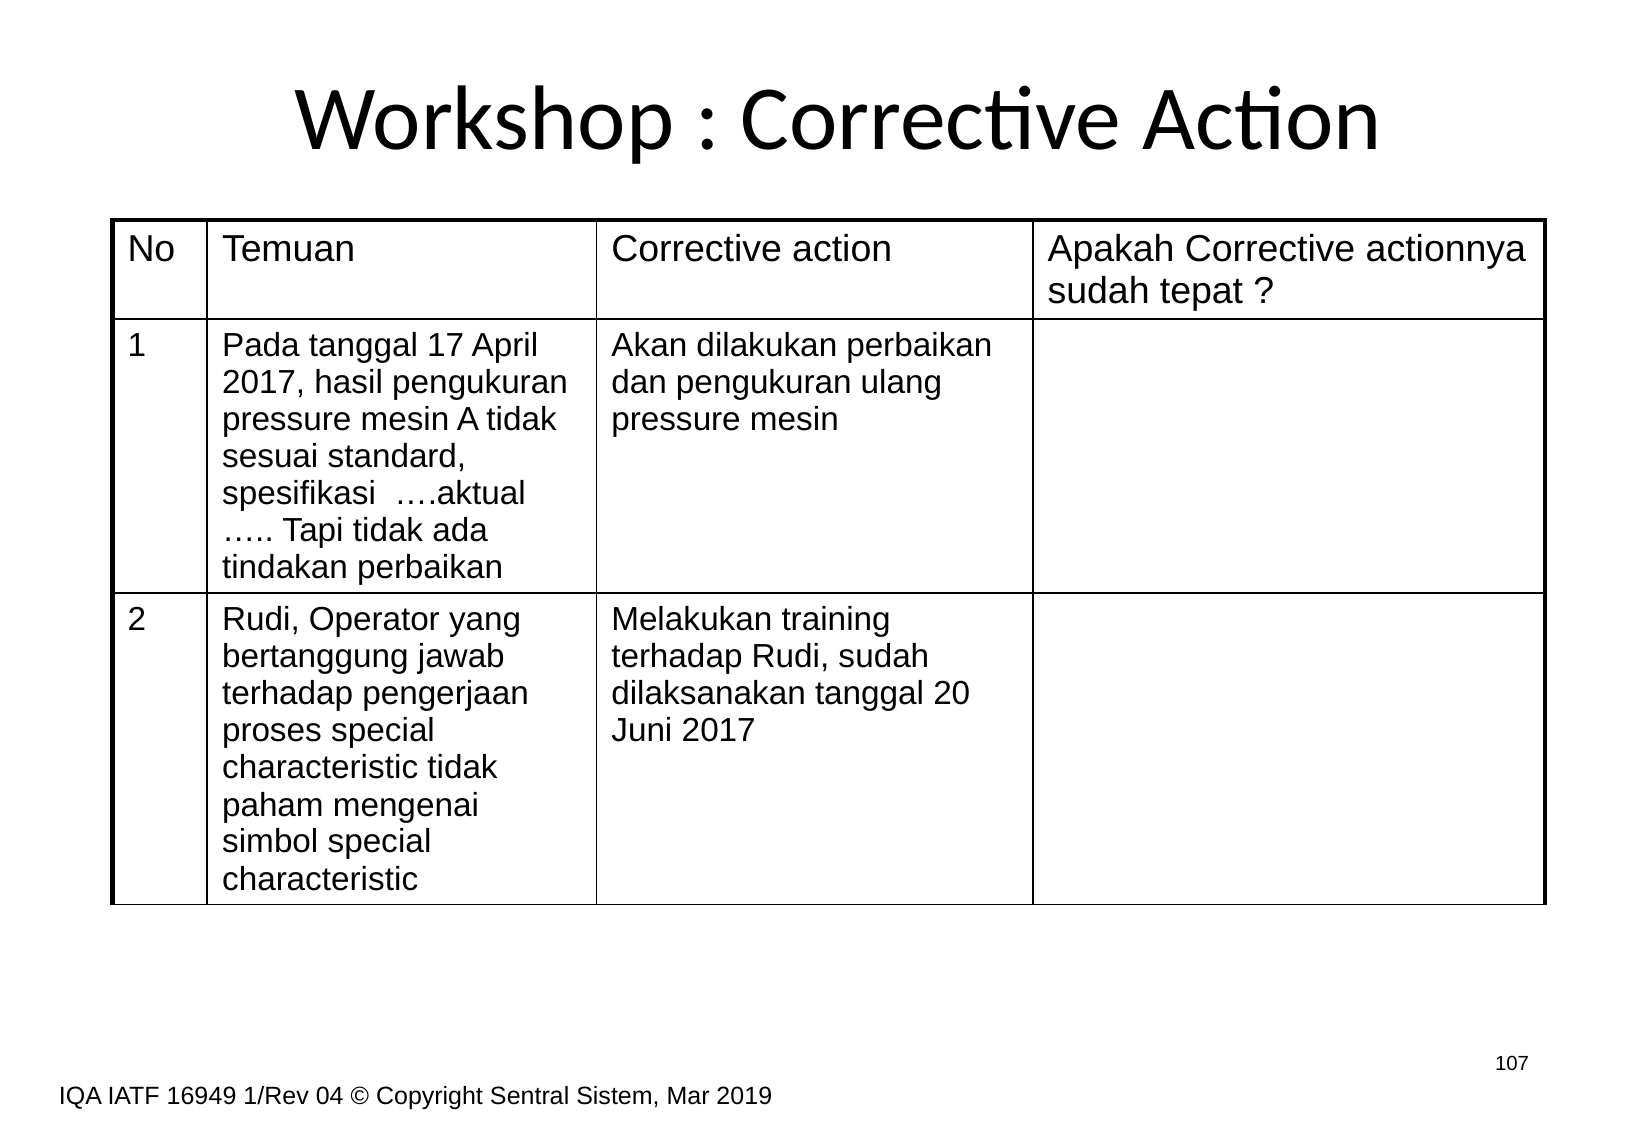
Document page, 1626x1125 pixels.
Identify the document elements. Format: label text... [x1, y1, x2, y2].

slide_number 107 [1164, 1042, 1544, 1103]
table_cell Pada tanggal 17 April 2017, hasil pengukuran pressure mesin A tidak sesuai standard, spesifikasi ….aktual ….. Tapi tidak ada tindakan perbaikan [208, 320, 596, 592]
table_header Corrective action [597, 222, 1032, 318]
table_cell Rudi, Operator yang bertanggung jawab terhadap pengerjaan proses special characteristic tidak paham mengenai simbol special characteristic [208, 594, 596, 904]
table_cell [1034, 594, 1543, 904]
table_cell [1034, 320, 1543, 592]
title Workshop : Corrective Action [117, 18, 1581, 207]
table_header No [115, 222, 206, 318]
table_cell Melakukan training terhadap Rudi, sudah dilaksanakan tanggal 20 Juni 2017 [597, 594, 1032, 904]
table_header Apakah Corrective actionnya sudah tepat ? [1034, 222, 1543, 318]
table_cell 2 [115, 594, 206, 904]
table_header Temuan [208, 222, 596, 318]
table_cell Akan dilakukan perbaikan dan pengukuran ulang pressure mesin [597, 320, 1032, 592]
table_cell 1 [115, 320, 206, 592]
